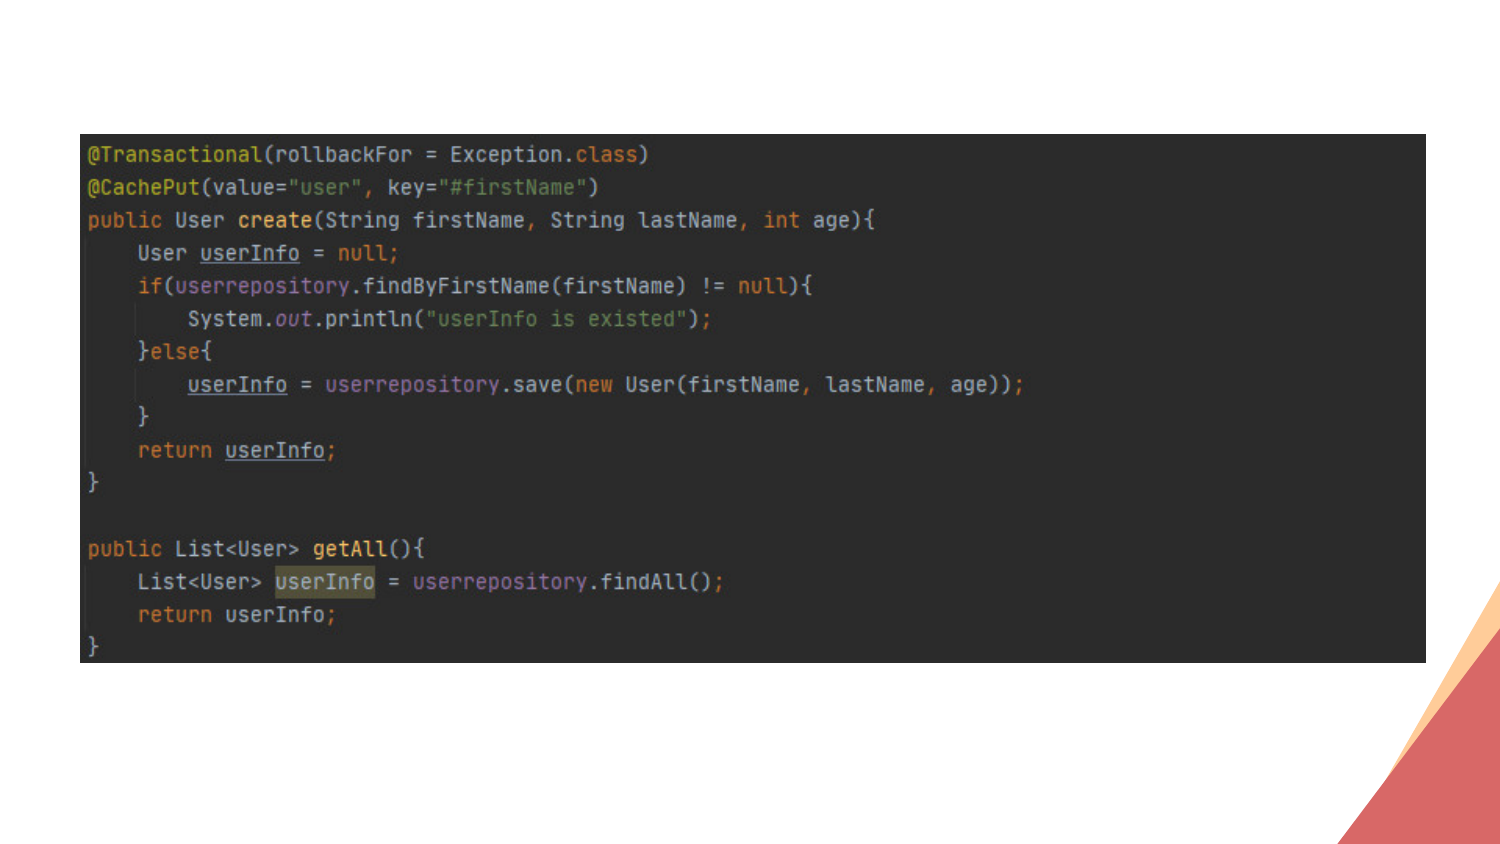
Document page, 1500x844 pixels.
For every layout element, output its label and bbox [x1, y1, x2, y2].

picture [79, 134, 1426, 664]
